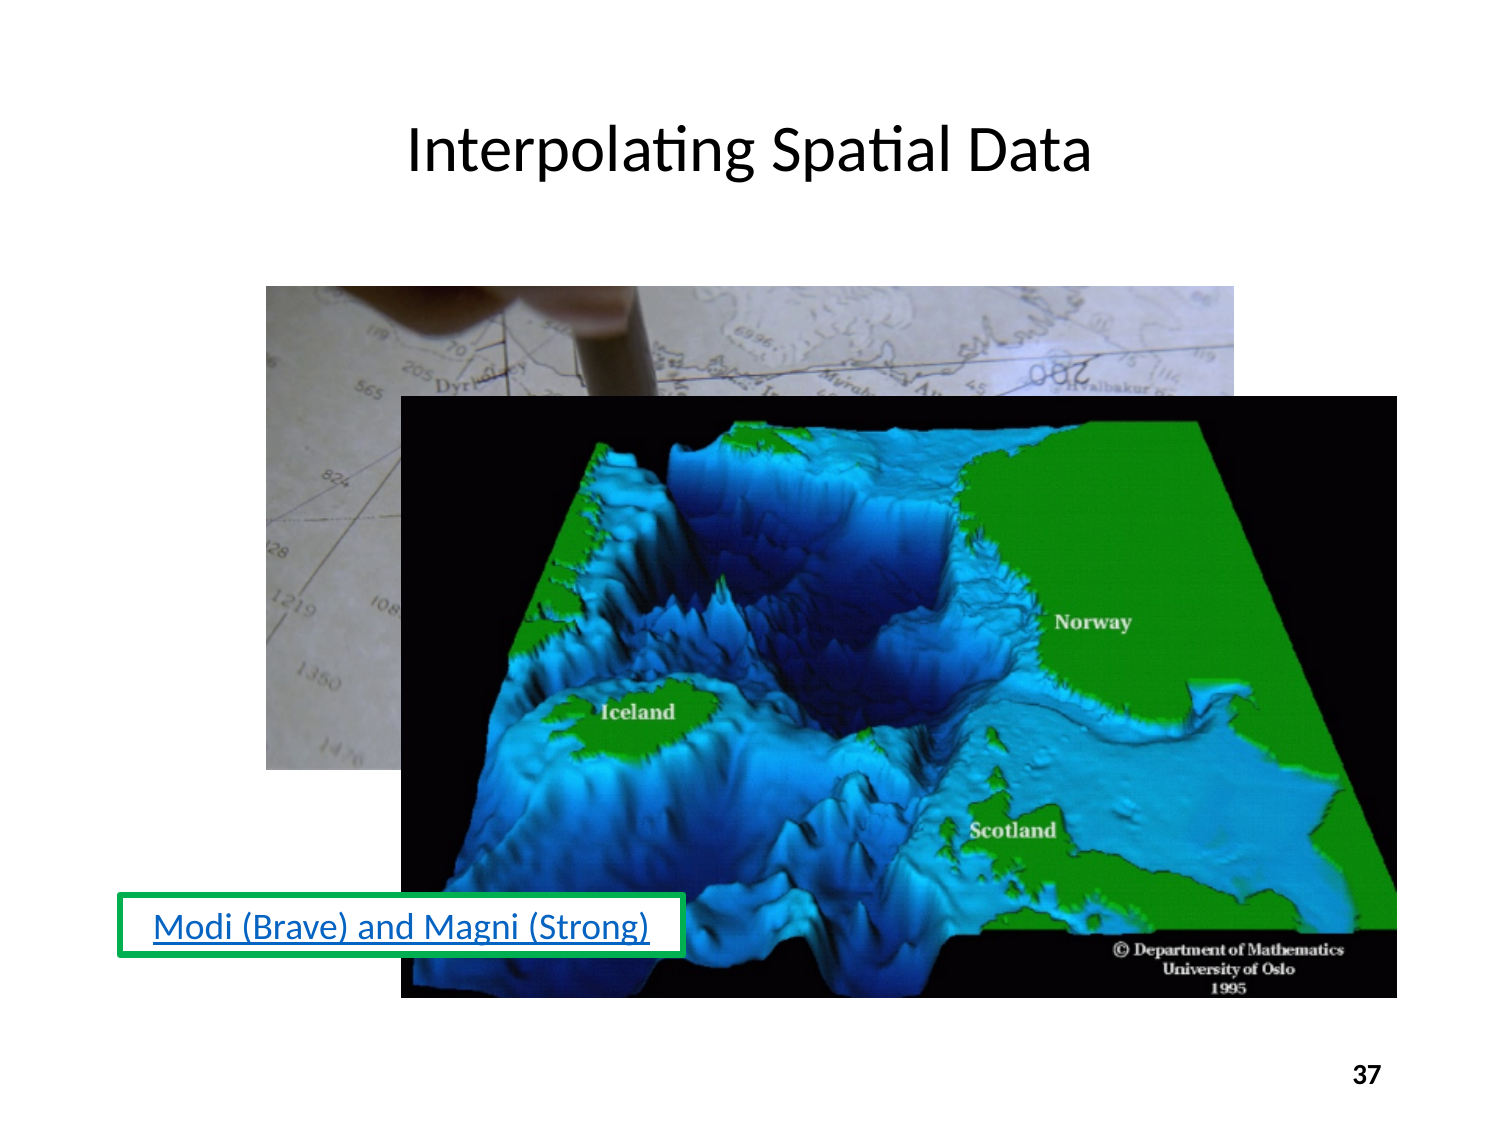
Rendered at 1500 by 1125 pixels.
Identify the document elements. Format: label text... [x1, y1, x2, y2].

title Interpolating Spatial Data [103, 59, 1397, 241]
picture [266, 286, 1397, 998]
slide_number 37 [1059, 1042, 1397, 1103]
text_box Modi (Brave) and Magni (Strong) [119, 894, 401, 955]
